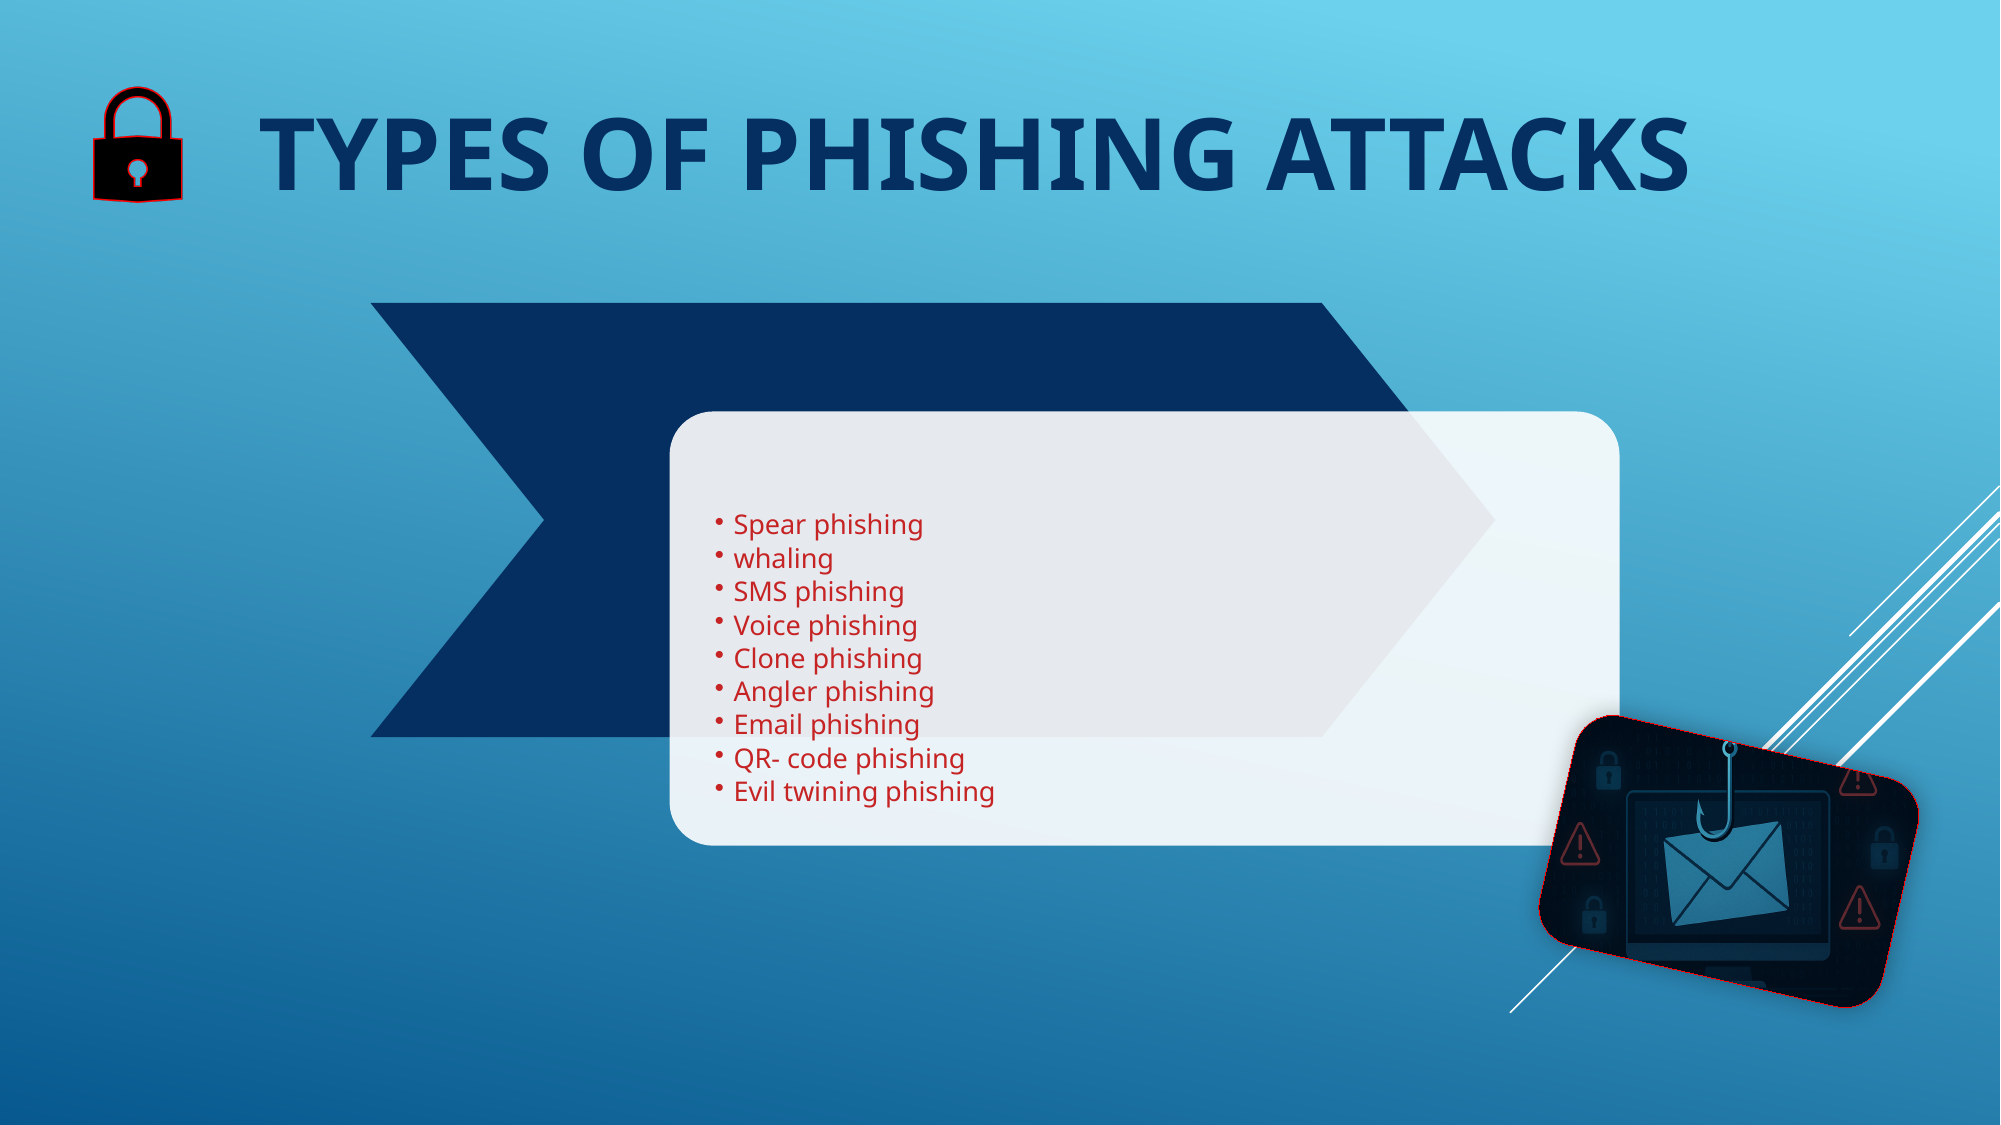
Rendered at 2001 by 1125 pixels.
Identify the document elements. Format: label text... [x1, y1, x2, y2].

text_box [370, 219, 1621, 930]
picture [62, 69, 213, 220]
picture [1547, 716, 1918, 1007]
text_box TYPES OF PHISHING ATTACKS [213, 83, 1779, 219]
